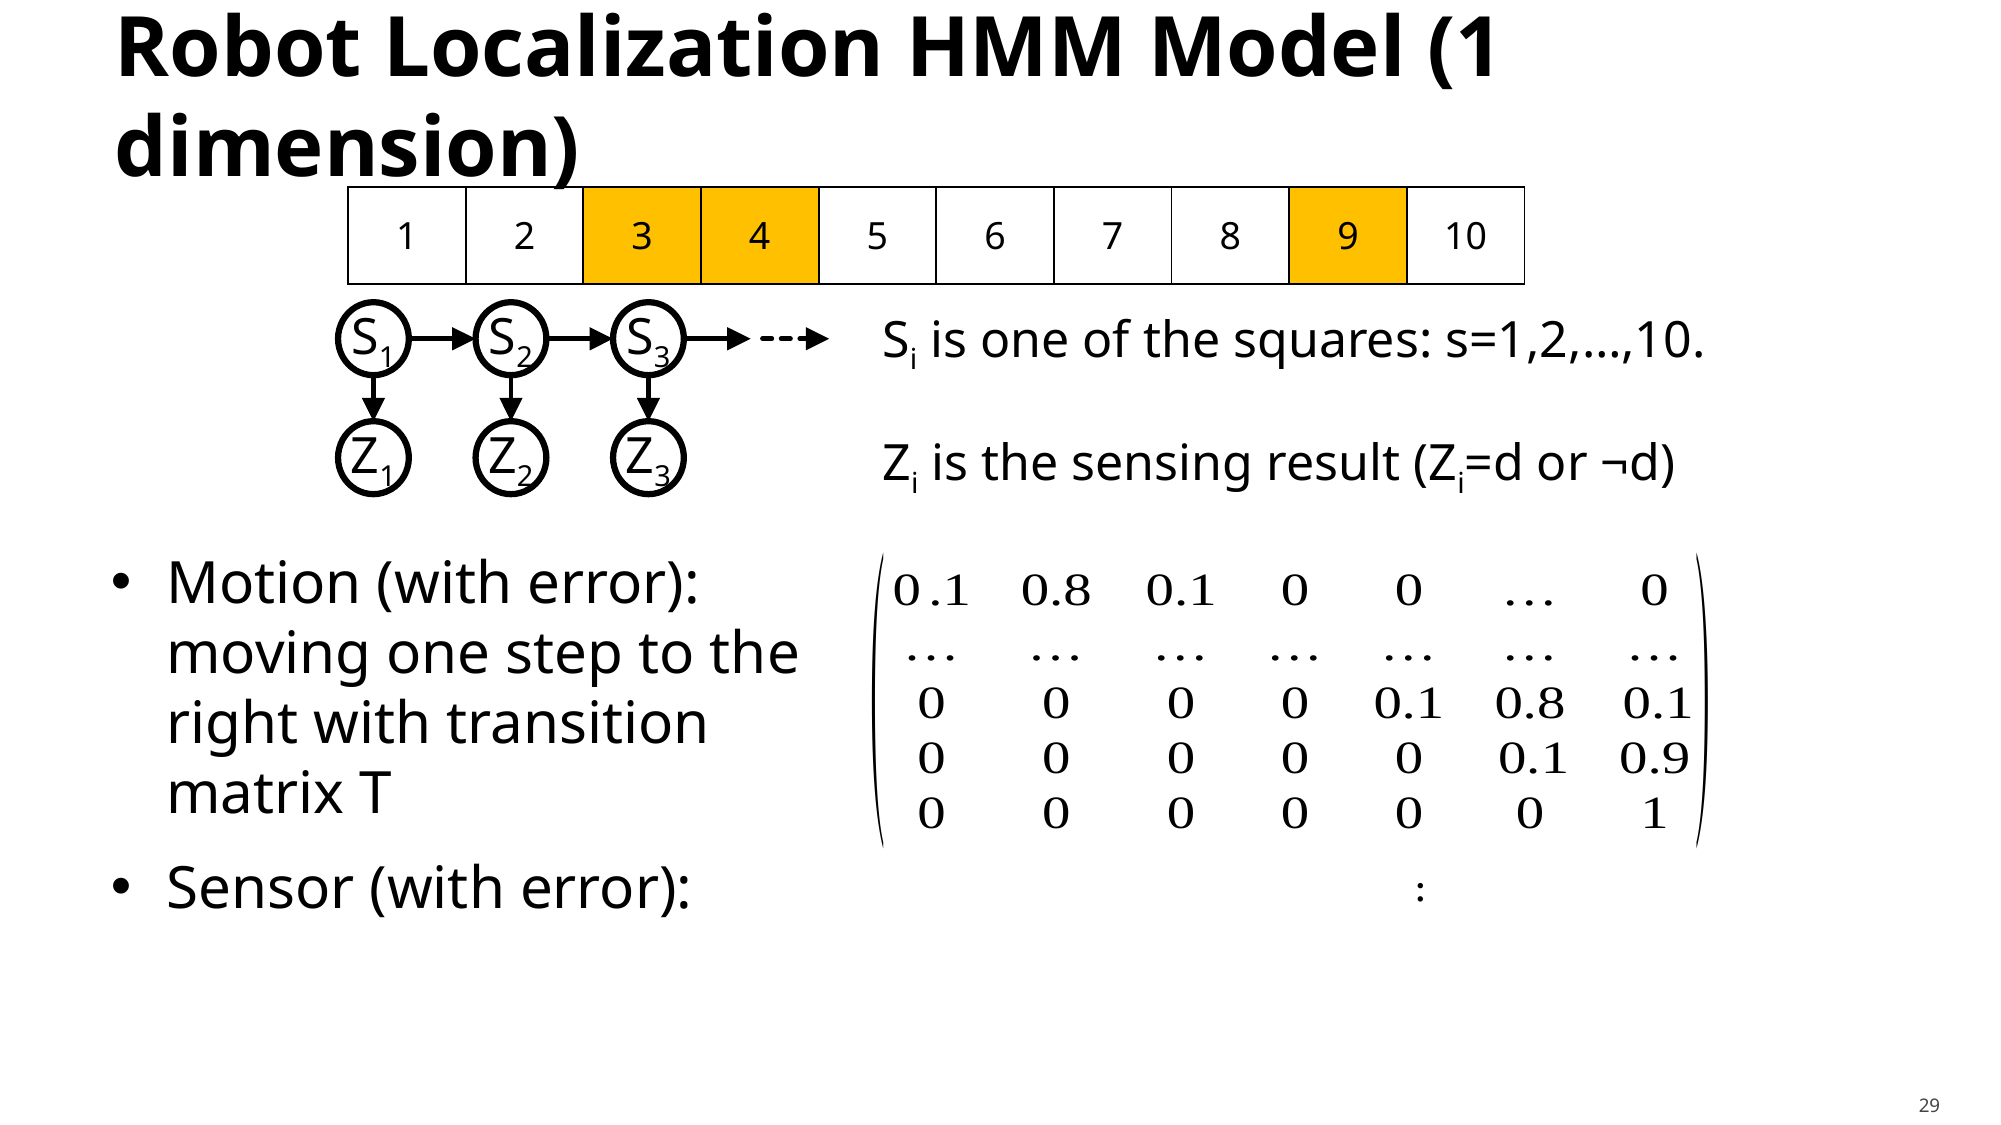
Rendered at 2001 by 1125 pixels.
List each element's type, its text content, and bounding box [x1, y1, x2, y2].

table_header 2 [467, 188, 582, 283]
title Robot Localization HMM Model (1 dimension) [99, 12, 1900, 175]
table_header 9 [1290, 188, 1406, 283]
table_header 1 [349, 188, 465, 283]
table_header 10 [1408, 188, 1524, 283]
list Motion (with error): moving one step to the right with transition matrix T Sensor (with error): [99, 530, 830, 1075]
text_box S2 [475, 301, 547, 376]
text_box Si is one of the squares: s=1,2,…,10. Zi is the sensing result (Zi=d or ¬d) [867, 299, 1725, 507]
table_header 8 [1172, 188, 1288, 283]
text_box Z1 [337, 420, 410, 495]
text_box Z3 [612, 420, 685, 495]
text_box S1 [337, 301, 410, 376]
table_header 7 [1055, 188, 1171, 283]
table_header 6 [937, 188, 1053, 283]
table_header 3 [584, 188, 700, 283]
text_box S3 [612, 301, 685, 376]
table_header 4 [702, 188, 818, 283]
table_header 5 [820, 188, 935, 283]
text_box Z2 [475, 420, 547, 495]
slide_number 29 [1794, 1080, 1955, 1125]
